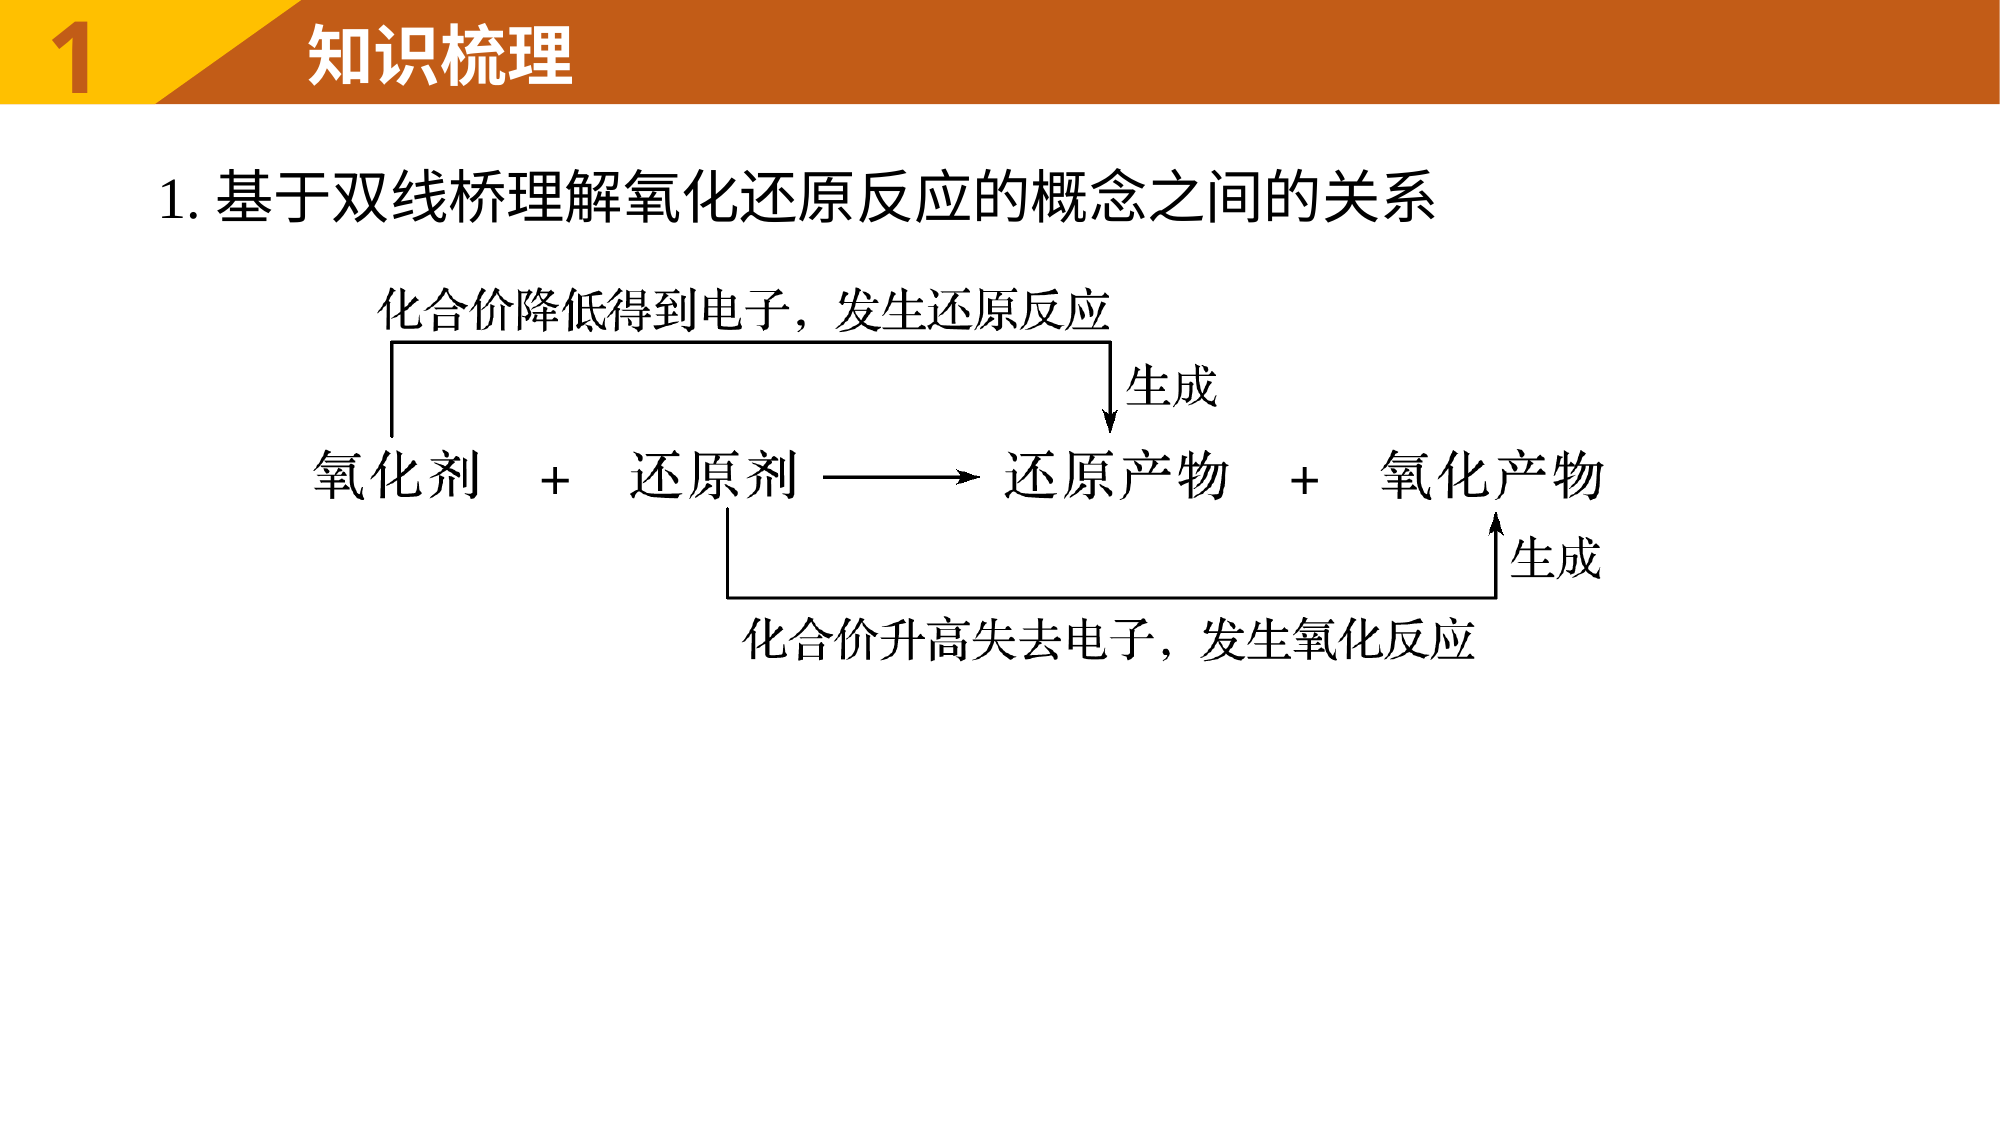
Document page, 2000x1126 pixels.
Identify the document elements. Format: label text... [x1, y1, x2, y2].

picture [290, 269, 1630, 676]
text_box 1.基于双线桥理解氧化还原反应的概念之间的关系 [137, 115, 1697, 241]
